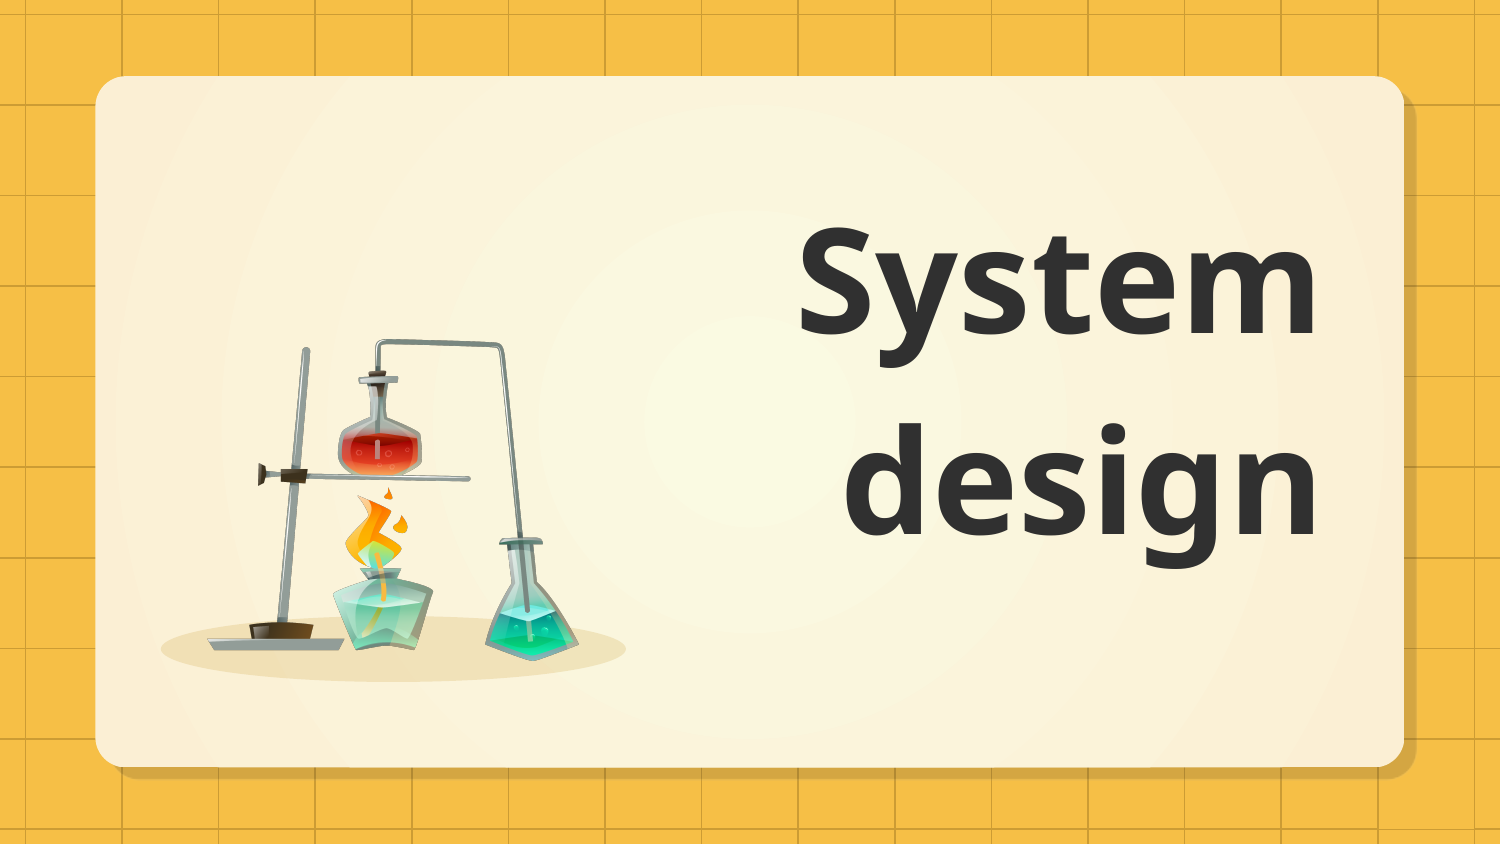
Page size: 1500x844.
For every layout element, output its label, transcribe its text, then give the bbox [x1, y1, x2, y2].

picture [207, 339, 580, 662]
text_box [160, 630, 626, 682]
title System design [750, 146, 1340, 581]
